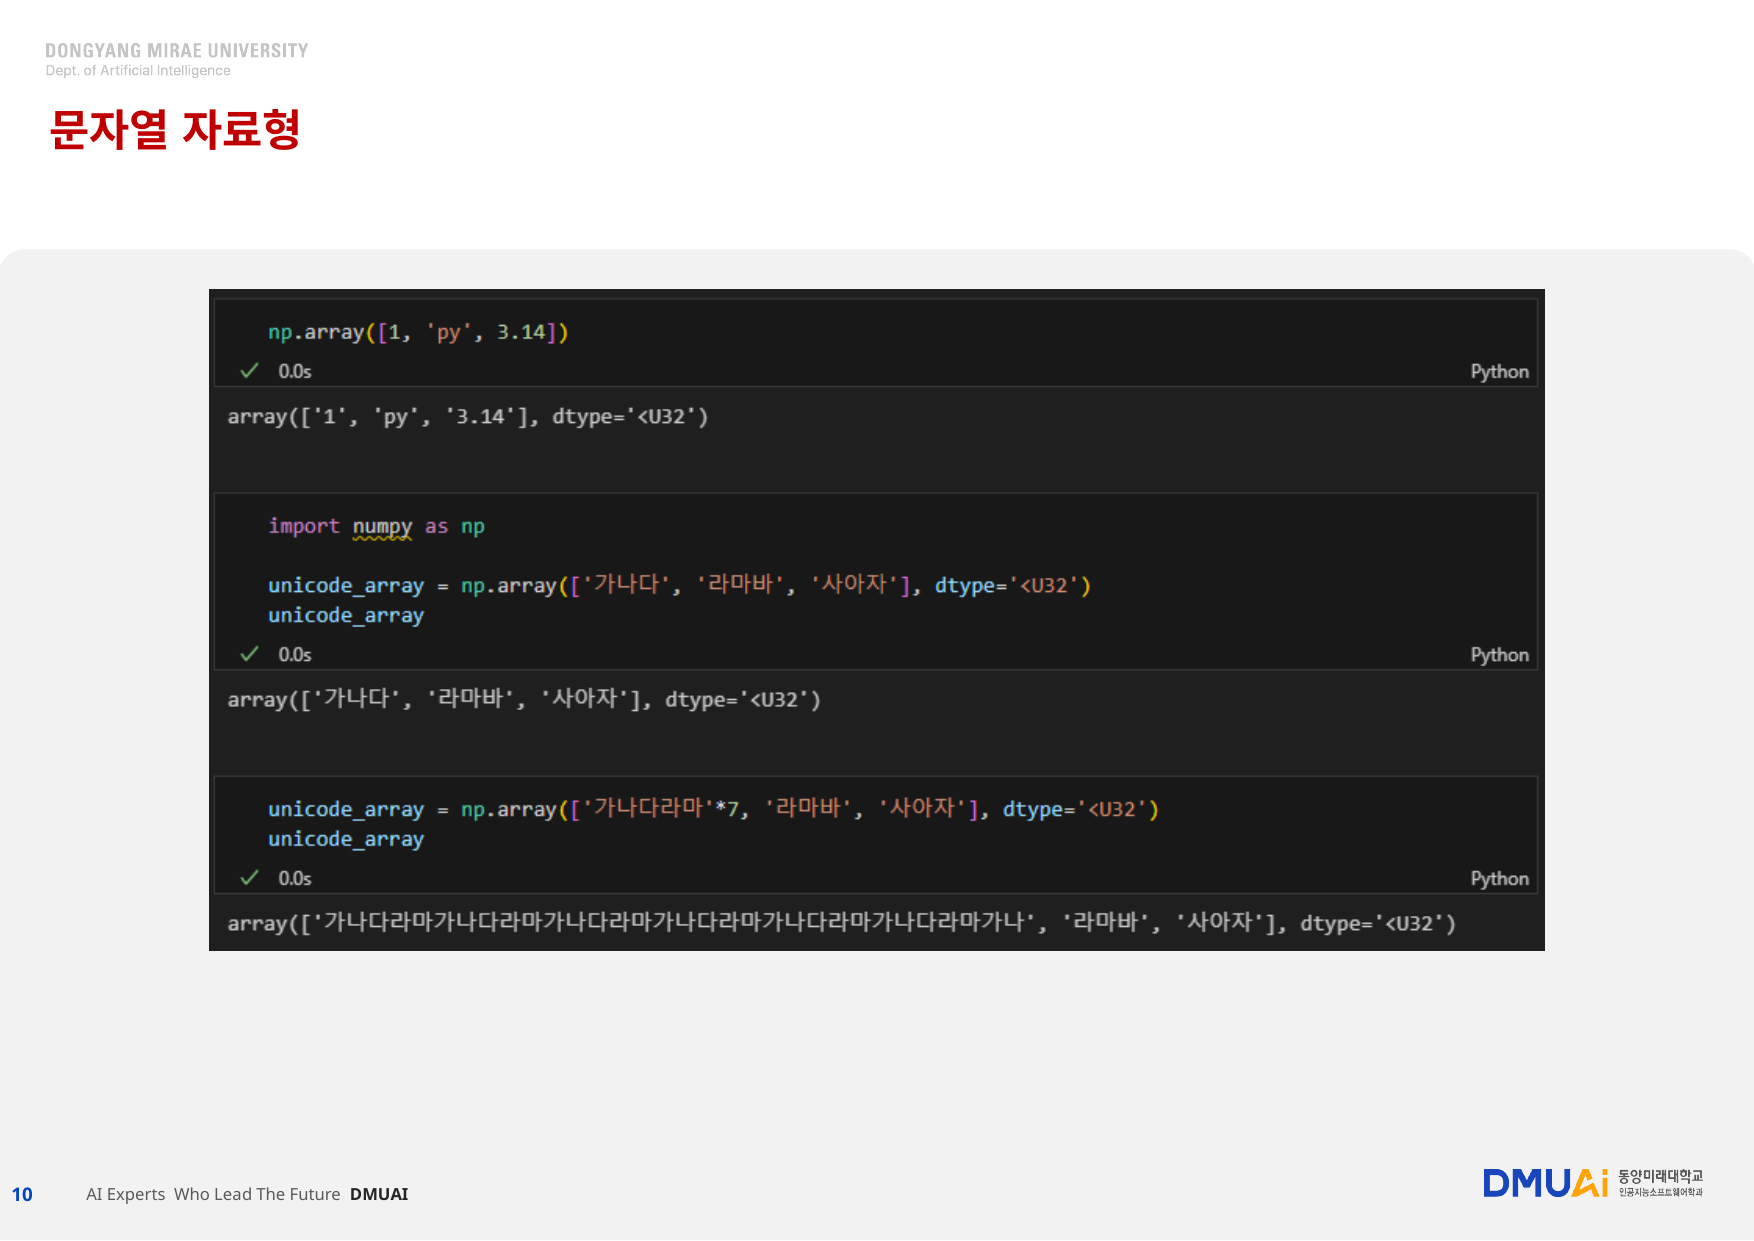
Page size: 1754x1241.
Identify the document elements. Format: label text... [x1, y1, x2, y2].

picture [1484, 1169, 1703, 1197]
picture [46, 43, 308, 78]
picture [209, 289, 1545, 951]
title 문자열 자료형 [34, 101, 1754, 157]
